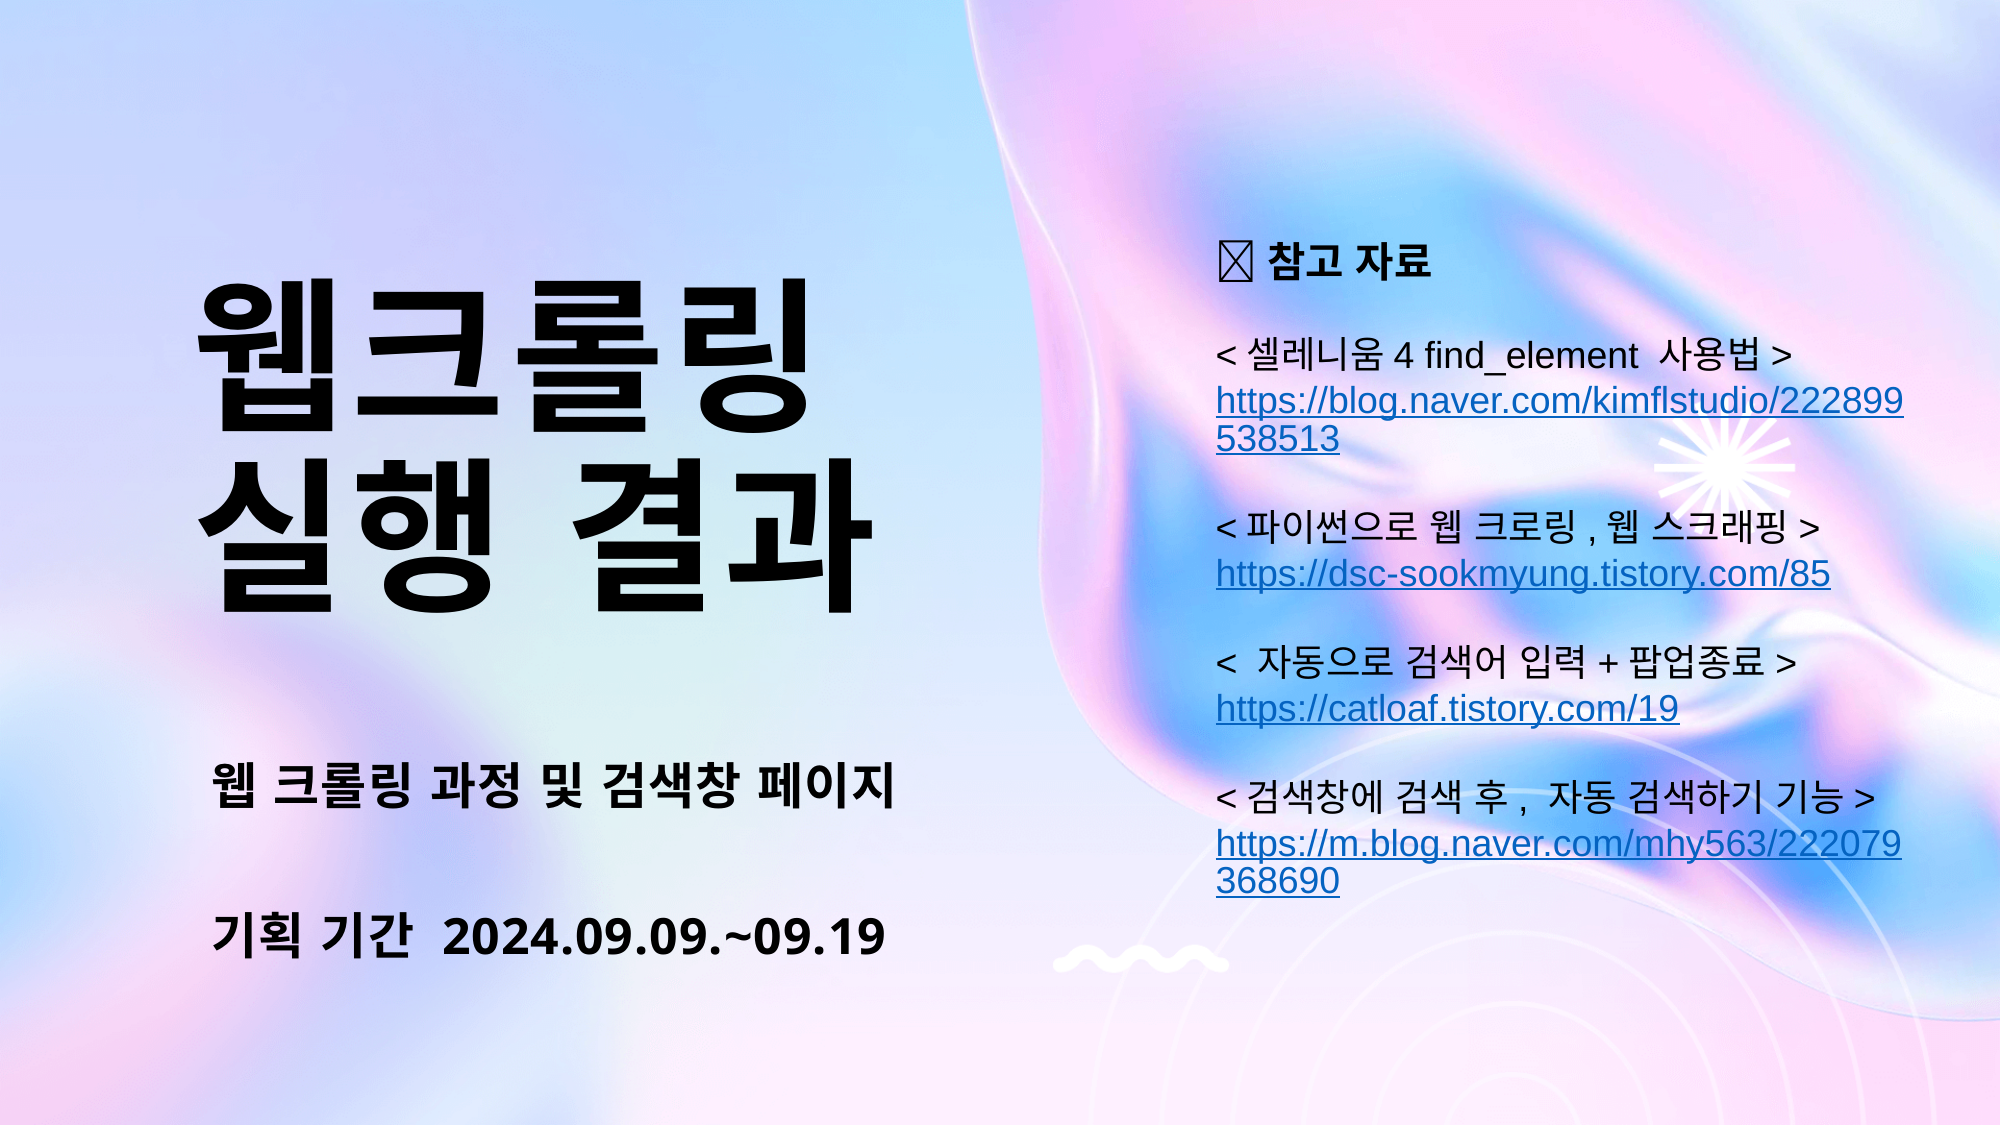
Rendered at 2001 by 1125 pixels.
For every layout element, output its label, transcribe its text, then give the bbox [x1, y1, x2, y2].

subtitle 웹 크롤링 과정 및 검색창 페이지 기획 기간 2024.09.09.~09.19 [196, 753, 1844, 964]
title 웹크롤링 실행 결과 [176, 267, 1200, 713]
picture [0, 0, 2000, 1125]
text_box 🔗참고 자료 <셀레니움4 find_element 사용법> https://blog.naver.com/kimflstudio/222899538513 <파이썬으로 웹 크로링,웹 스크래핑> https://dsc-sookmyung.tistory.com/85 < 자동으로 검색어 입력+팝업종료> https://catloaf.tistory.com/19 <검색창에 검색 후, 자동 검색하기 기능> https://m.blog.naver.com/mhy563/222079368690 [1200, 228, 1922, 834]
